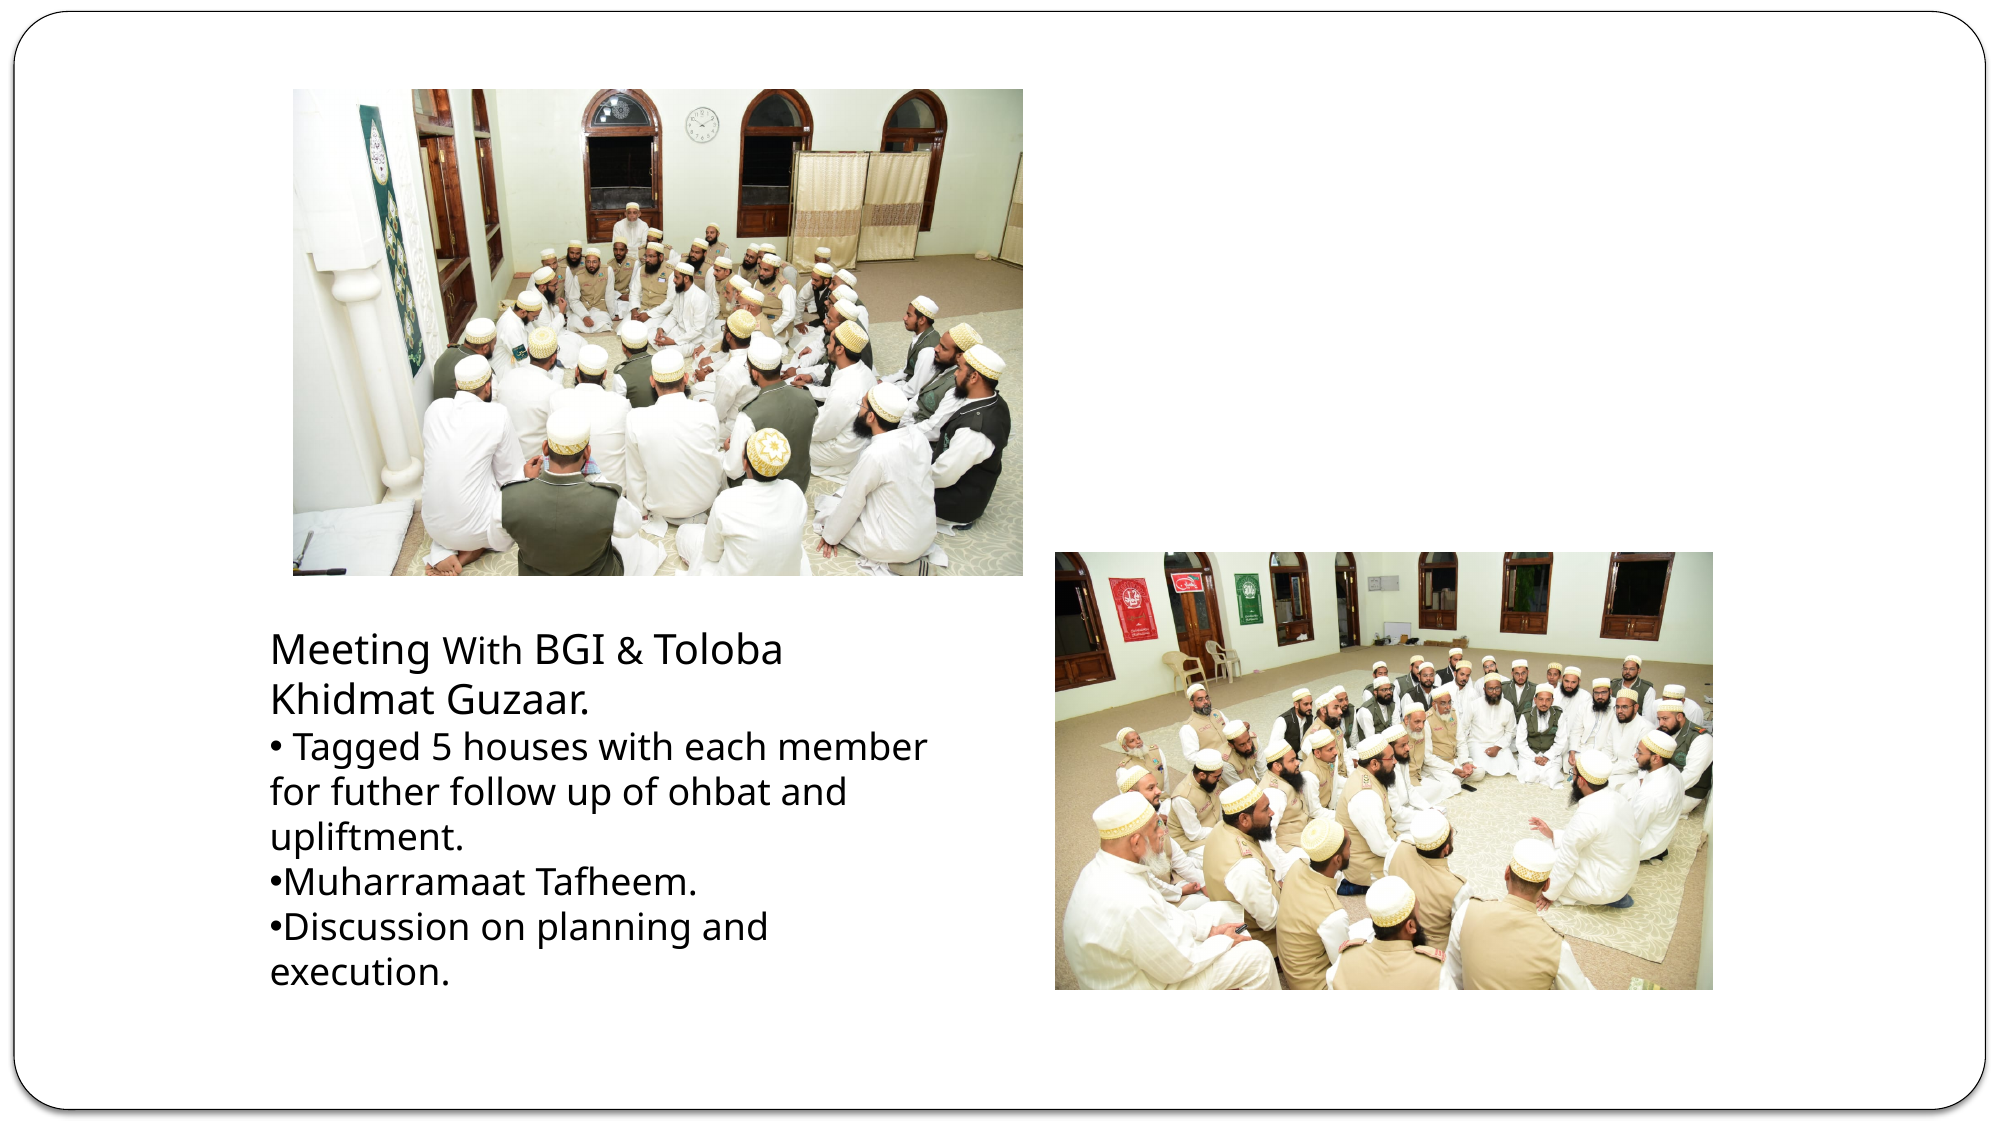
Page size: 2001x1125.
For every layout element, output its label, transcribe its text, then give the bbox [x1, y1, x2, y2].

picture [293, 89, 1024, 577]
text_box Meeting With BGI & Toloba Khidmat Guzaar. Tagged 5 houses with each member for futher follow up of ohbat and upliftment. Muharramaat Tafheem. Discussion on planning and execution. [254, 615, 962, 1001]
picture [1055, 551, 1713, 991]
